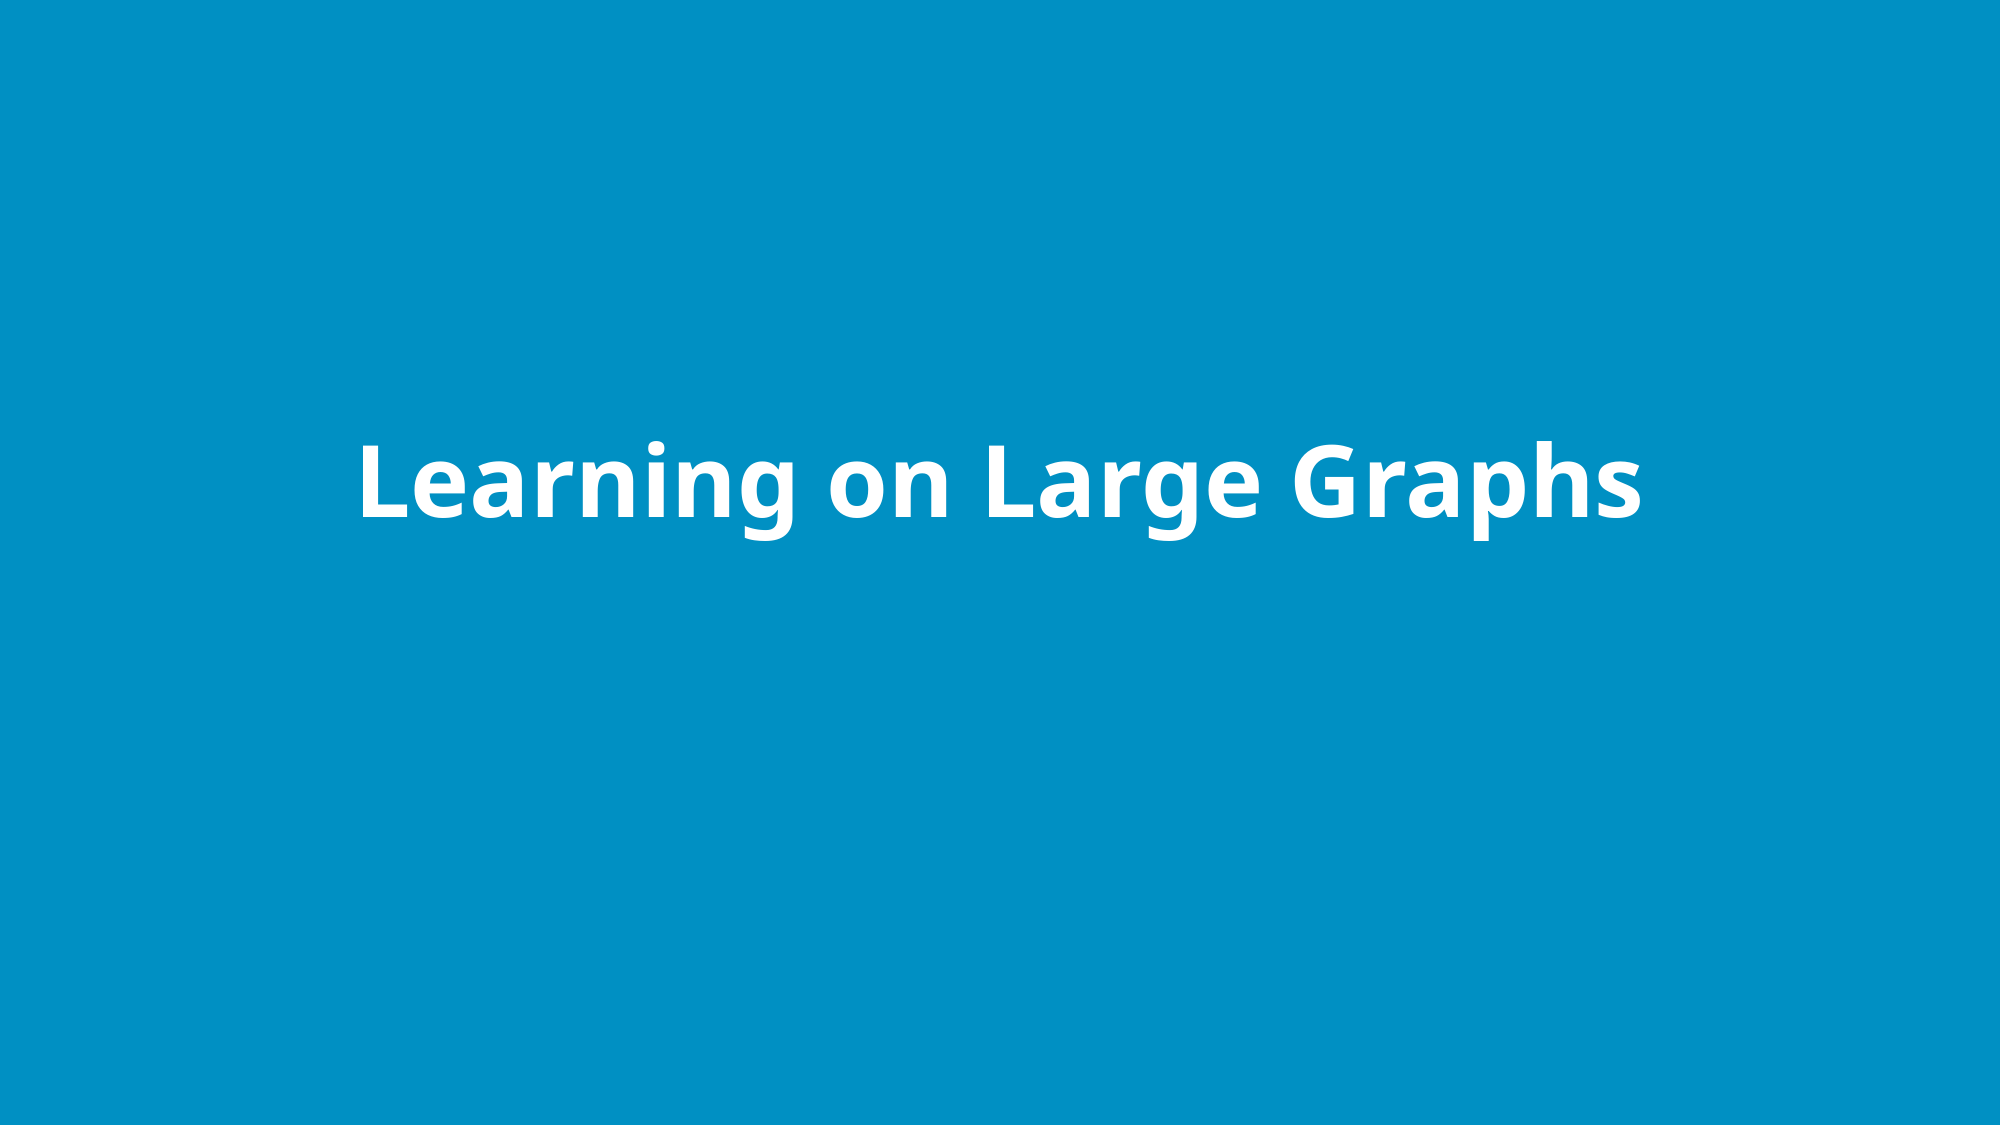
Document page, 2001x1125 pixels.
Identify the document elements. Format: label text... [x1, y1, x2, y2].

list Learning on Large Graphs [219, 424, 1781, 669]
